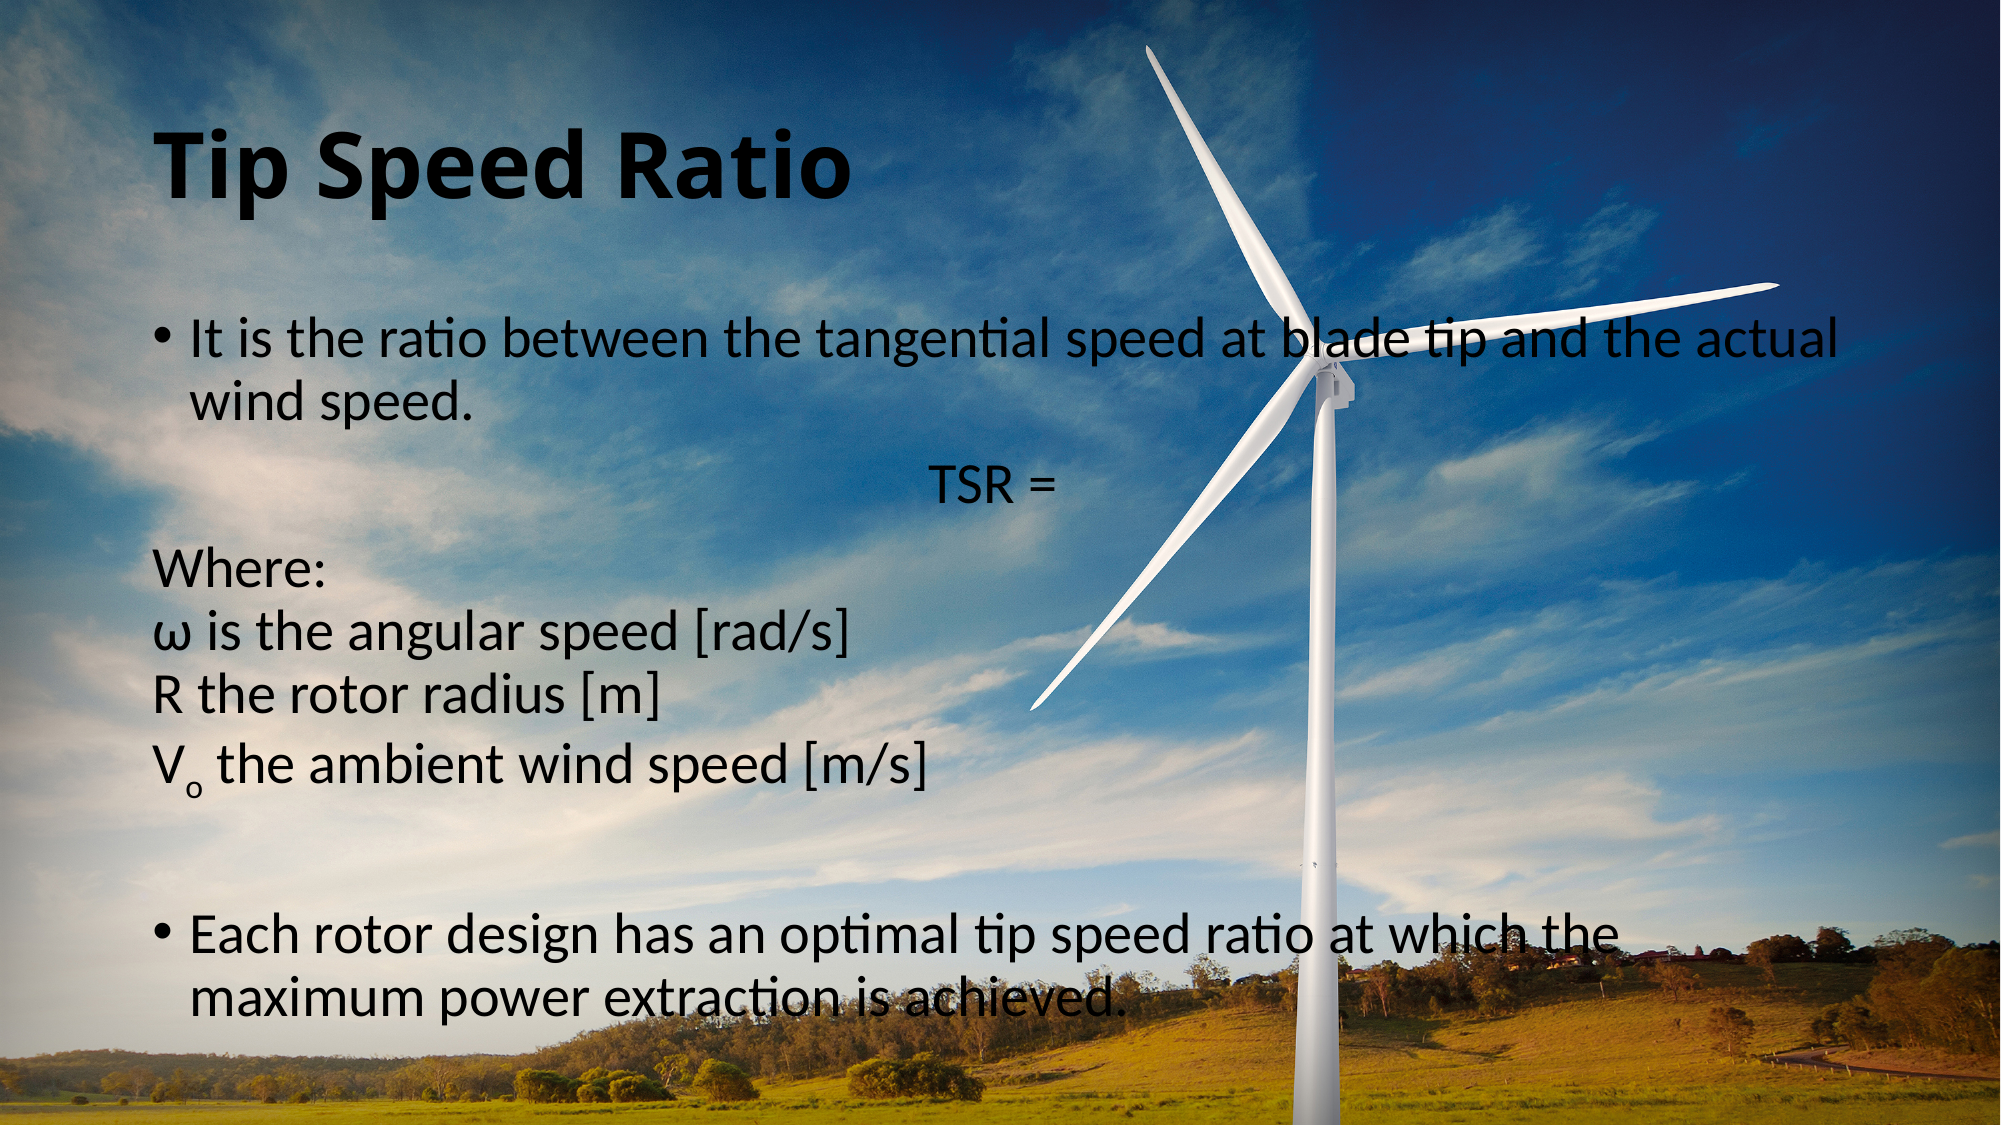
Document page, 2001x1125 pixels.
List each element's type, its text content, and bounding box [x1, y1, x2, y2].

picture [0, 0, 2001, 1125]
title Tip Speed Ratio [137, 59, 1863, 278]
